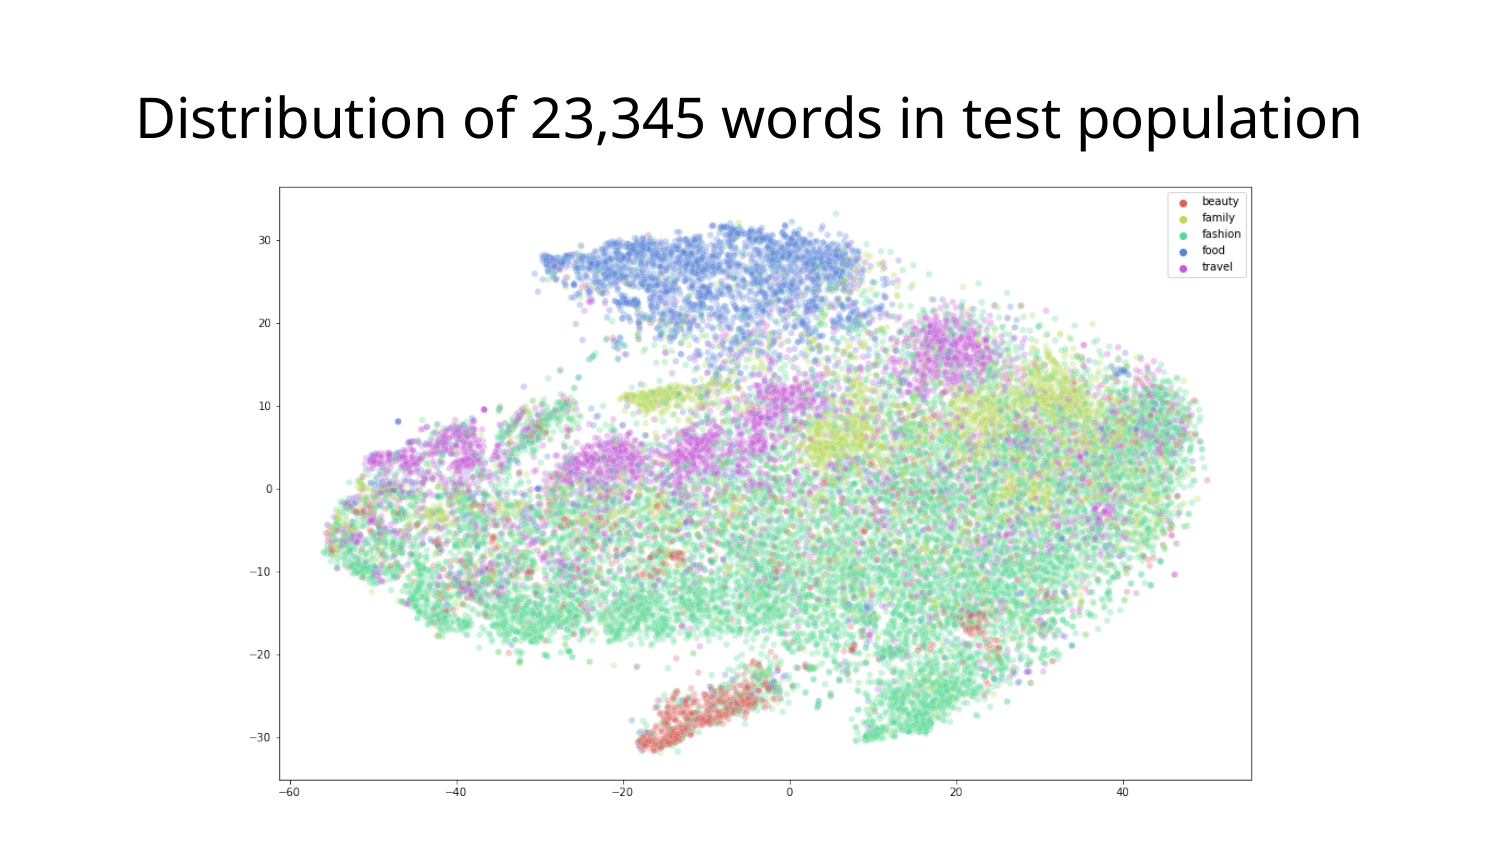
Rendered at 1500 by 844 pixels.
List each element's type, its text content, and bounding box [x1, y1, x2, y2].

title Distribution of 23,345 words in test population [73, 67, 1425, 104]
picture [241, 179, 1259, 806]
